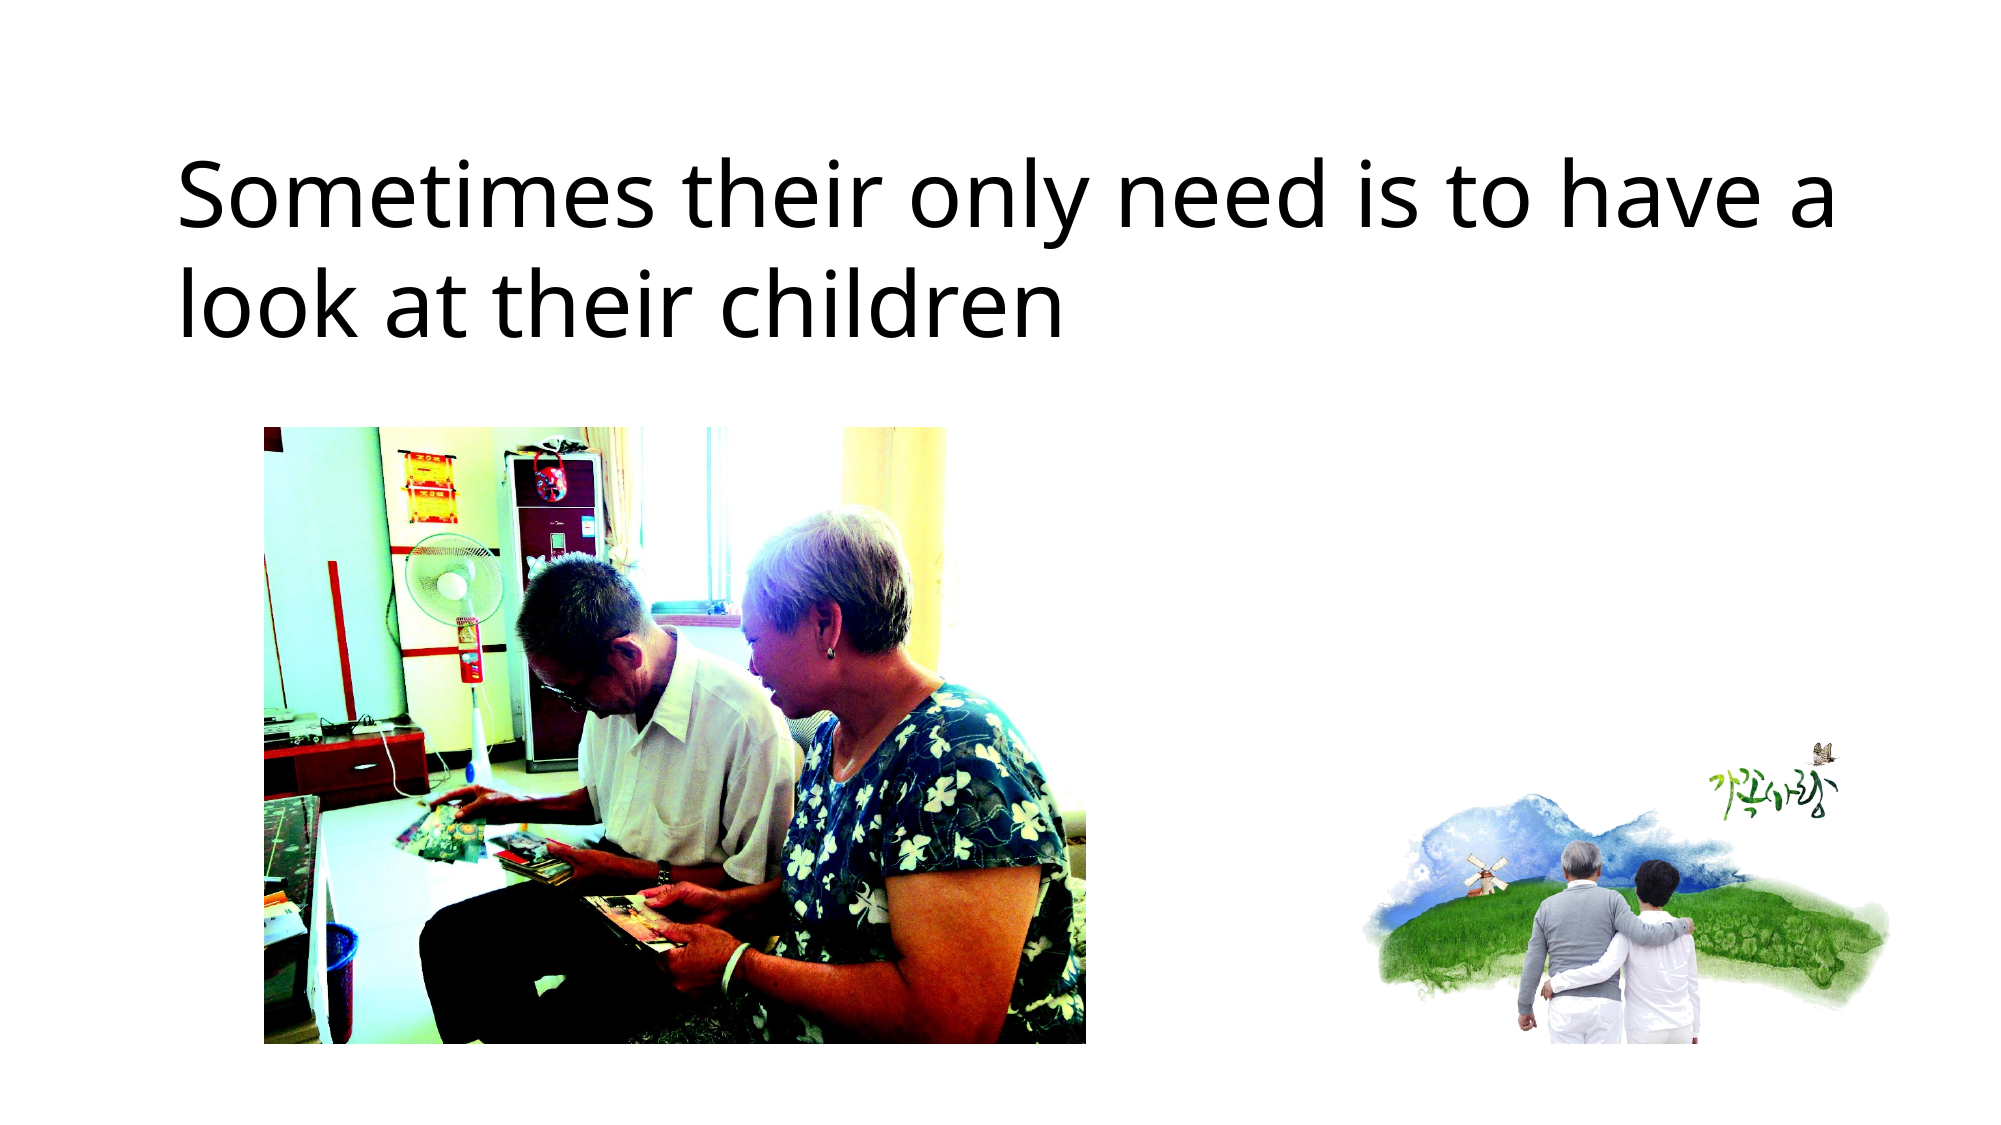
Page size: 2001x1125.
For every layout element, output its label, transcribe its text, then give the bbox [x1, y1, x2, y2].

picture [264, 427, 1086, 1044]
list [1329, 685, 1920, 1044]
text_box Sometimes their only need is to have a look at their children [161, 128, 1920, 364]
